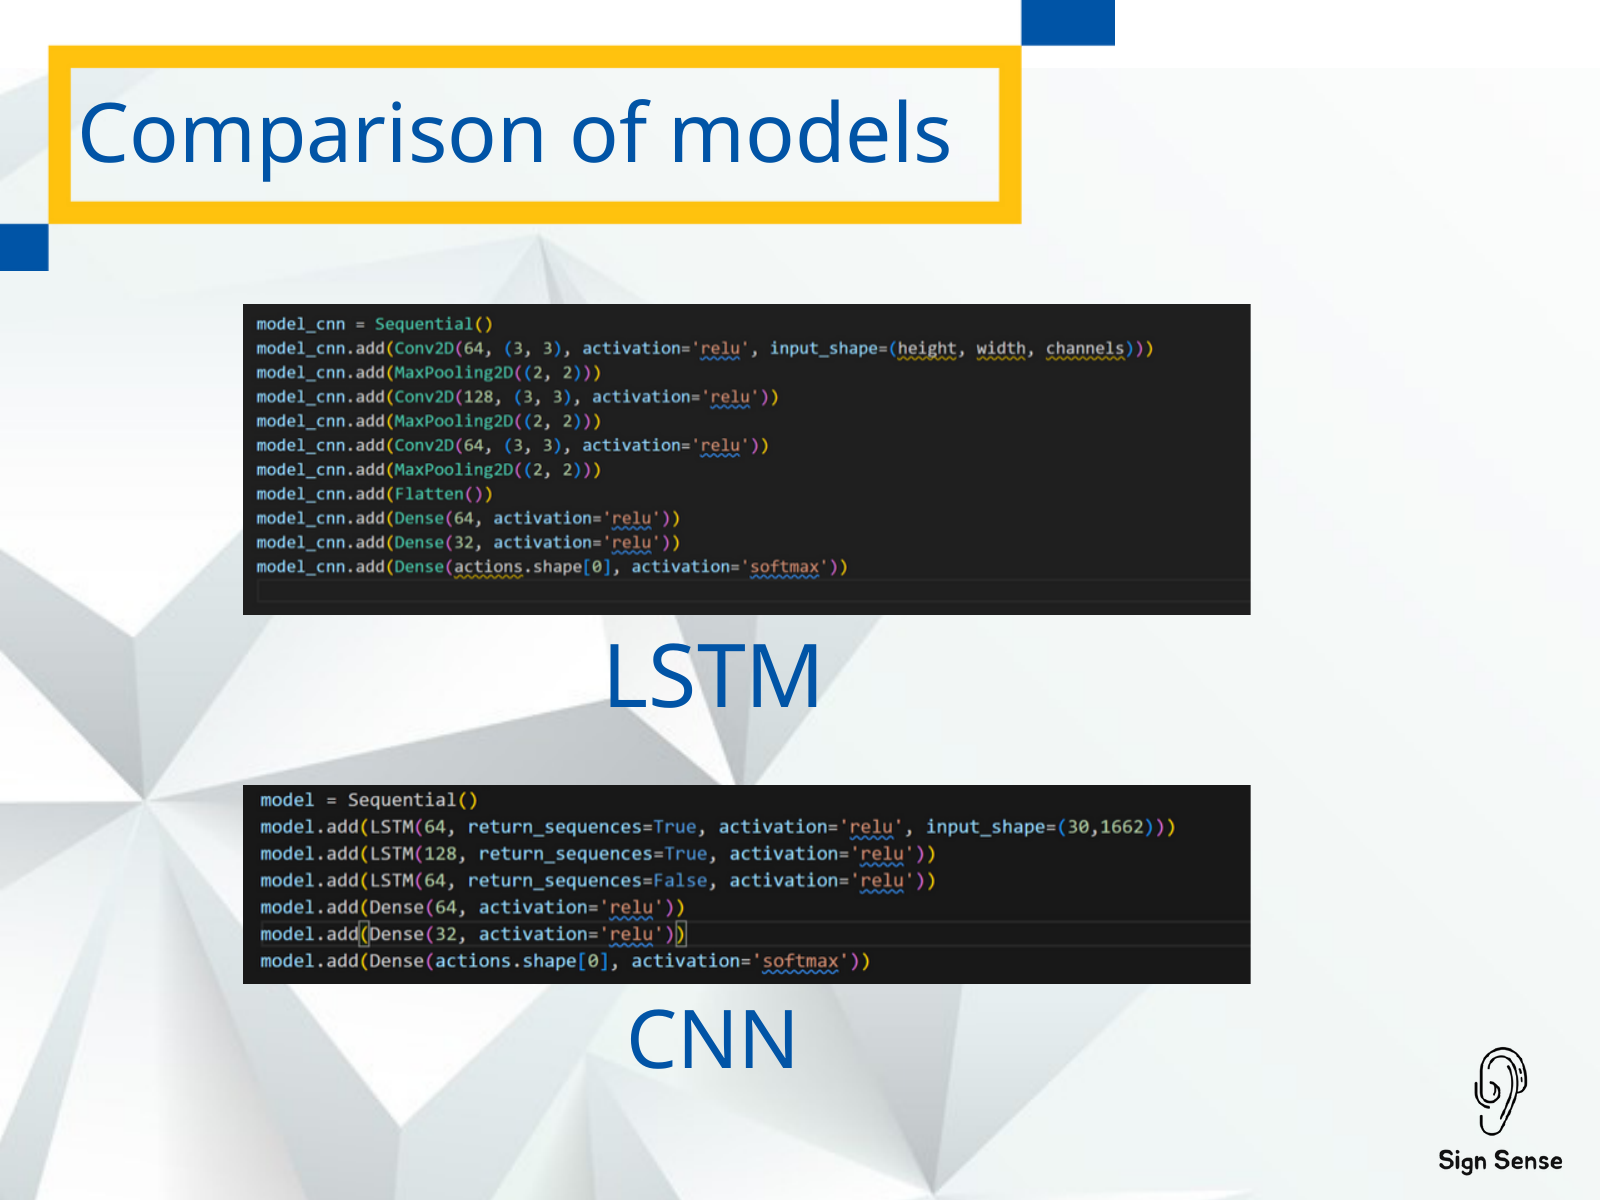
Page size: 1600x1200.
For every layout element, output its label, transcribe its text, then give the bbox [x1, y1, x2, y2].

text_box Comparison of models [77, 64, 984, 180]
text_box [1405, 1035, 1600, 1184]
text_box CNN [599, 971, 827, 1085]
text_box [0, 0, 1116, 271]
text_box [243, 304, 1251, 615]
text_box [0, 68, 1600, 1200]
text_box LSTM [562, 601, 866, 725]
text_box [243, 785, 1251, 984]
